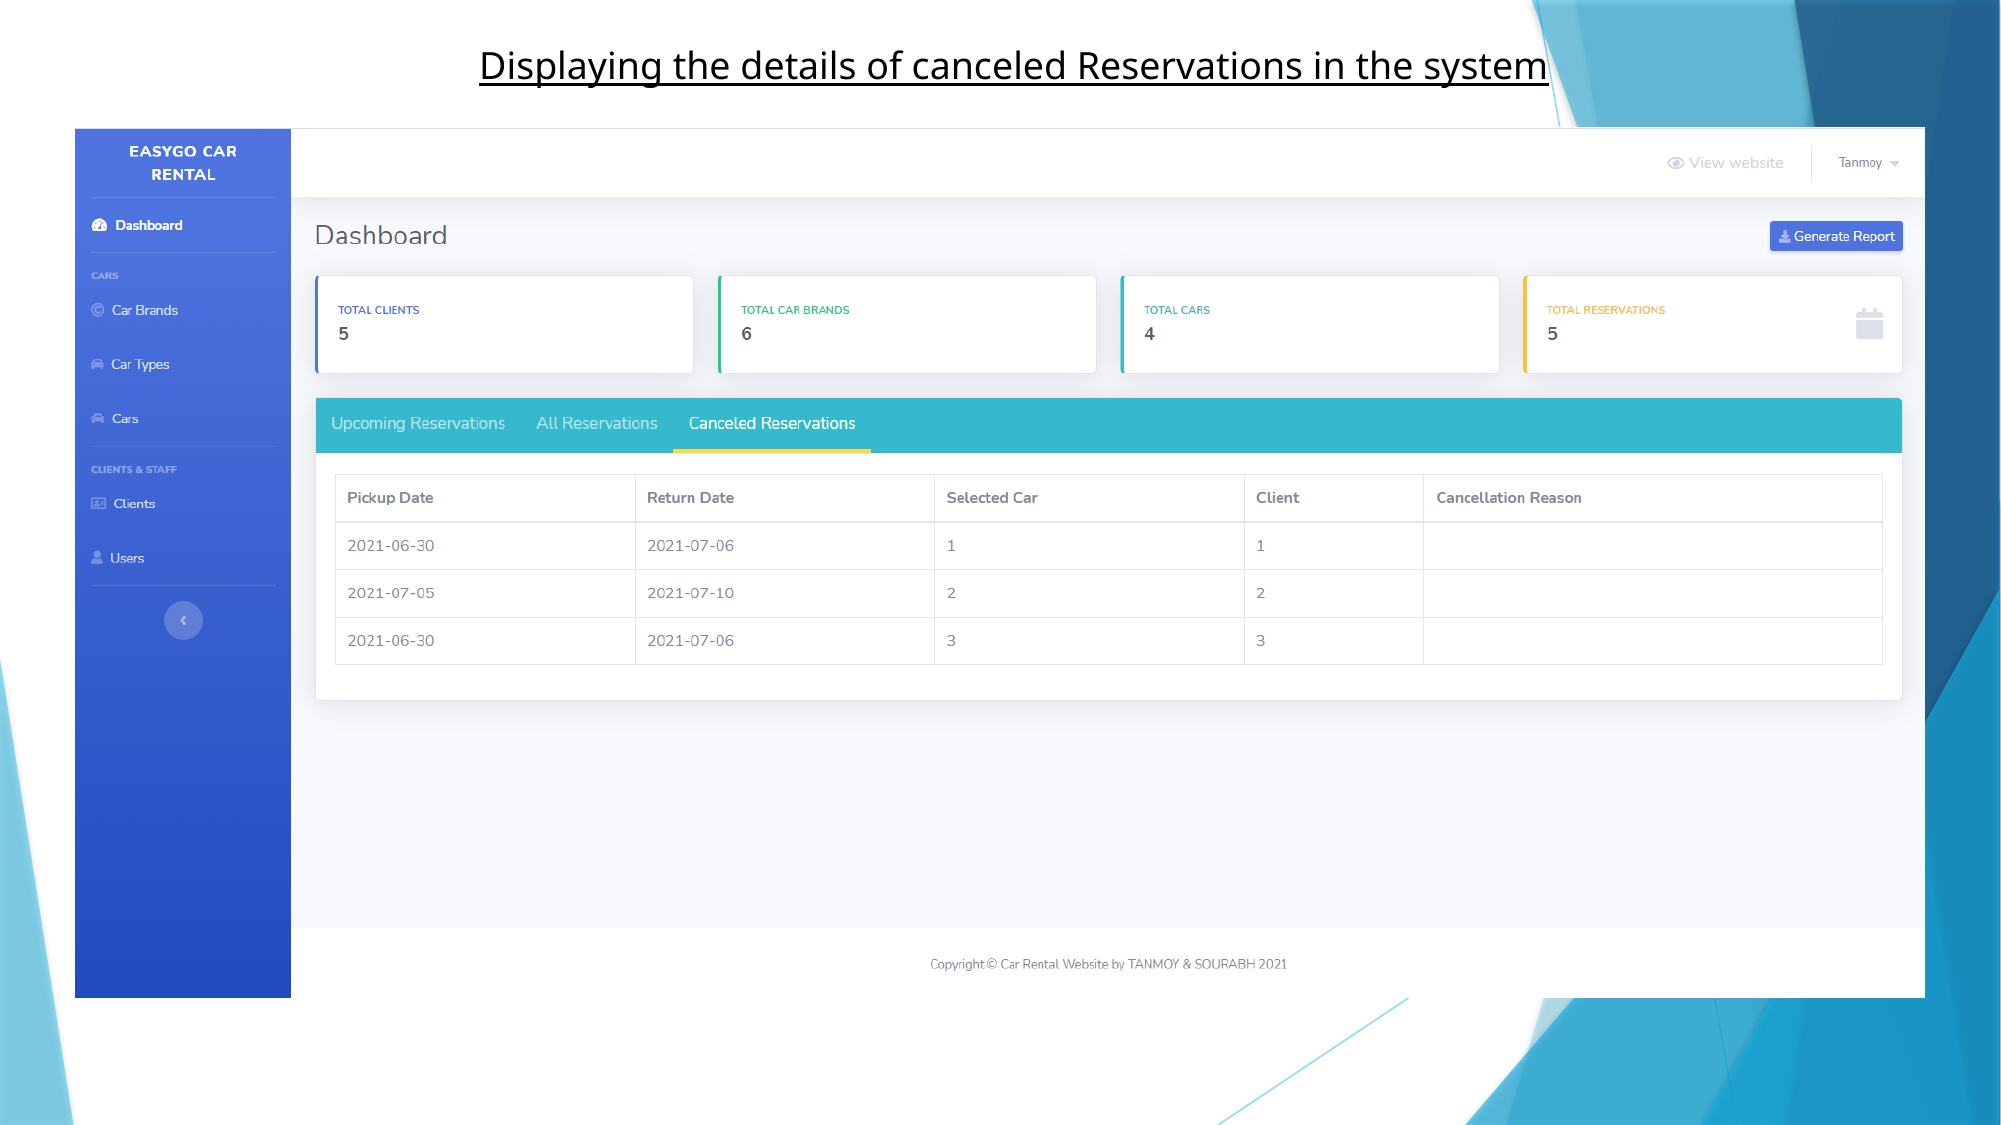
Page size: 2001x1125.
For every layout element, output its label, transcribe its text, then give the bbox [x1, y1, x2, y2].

text_box Displaying the details of canceled Reservations in the system [464, 34, 1565, 95]
picture [74, 127, 1926, 998]
